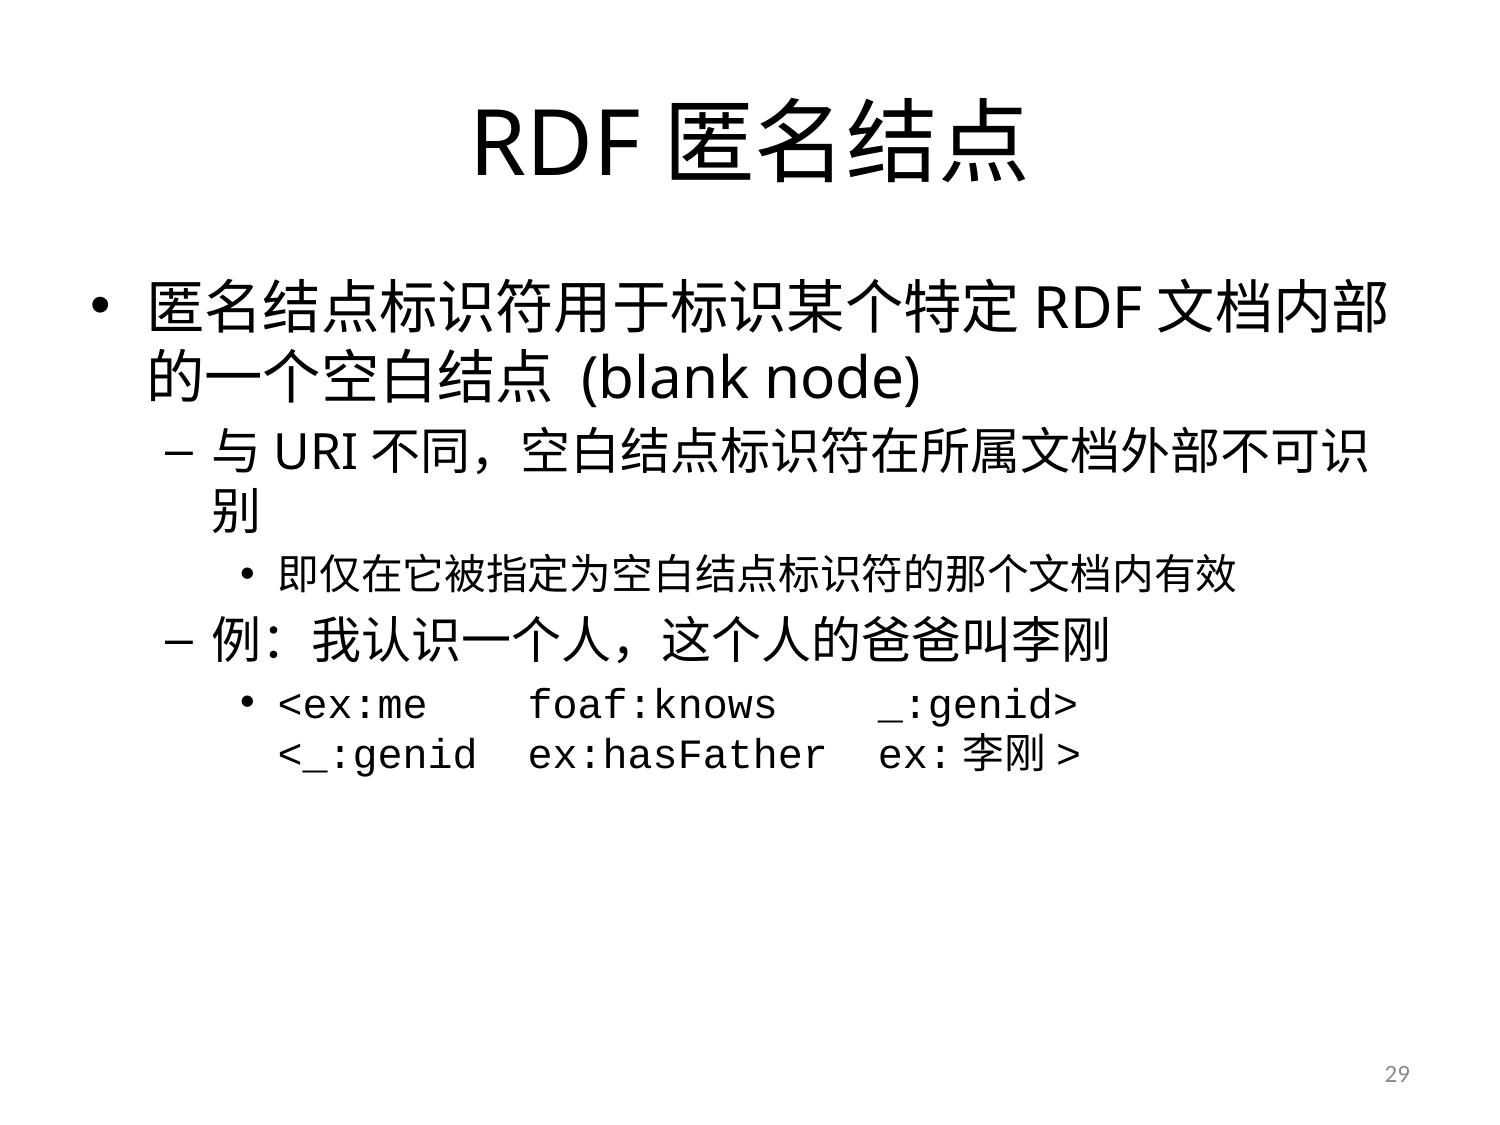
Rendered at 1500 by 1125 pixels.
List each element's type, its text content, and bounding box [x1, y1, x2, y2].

slide_number 29 [1074, 1042, 1425, 1103]
list 匿名结点标识符用于标识某个特定RDF文档内部的一个空白结点 (blank node) 与URI不同，空白结点标识符在所属文档外部不可识别 即仅在它被指定为空白结点标识符的那个文档内有效 例：我认识一个人，这个人的爸爸叫李刚 <ex:me foaf:knows _:genid> <_:genid ex:hasFather ex:李刚> [75, 262, 1425, 1005]
title RDF匿名结点 [75, 45, 1425, 233]
